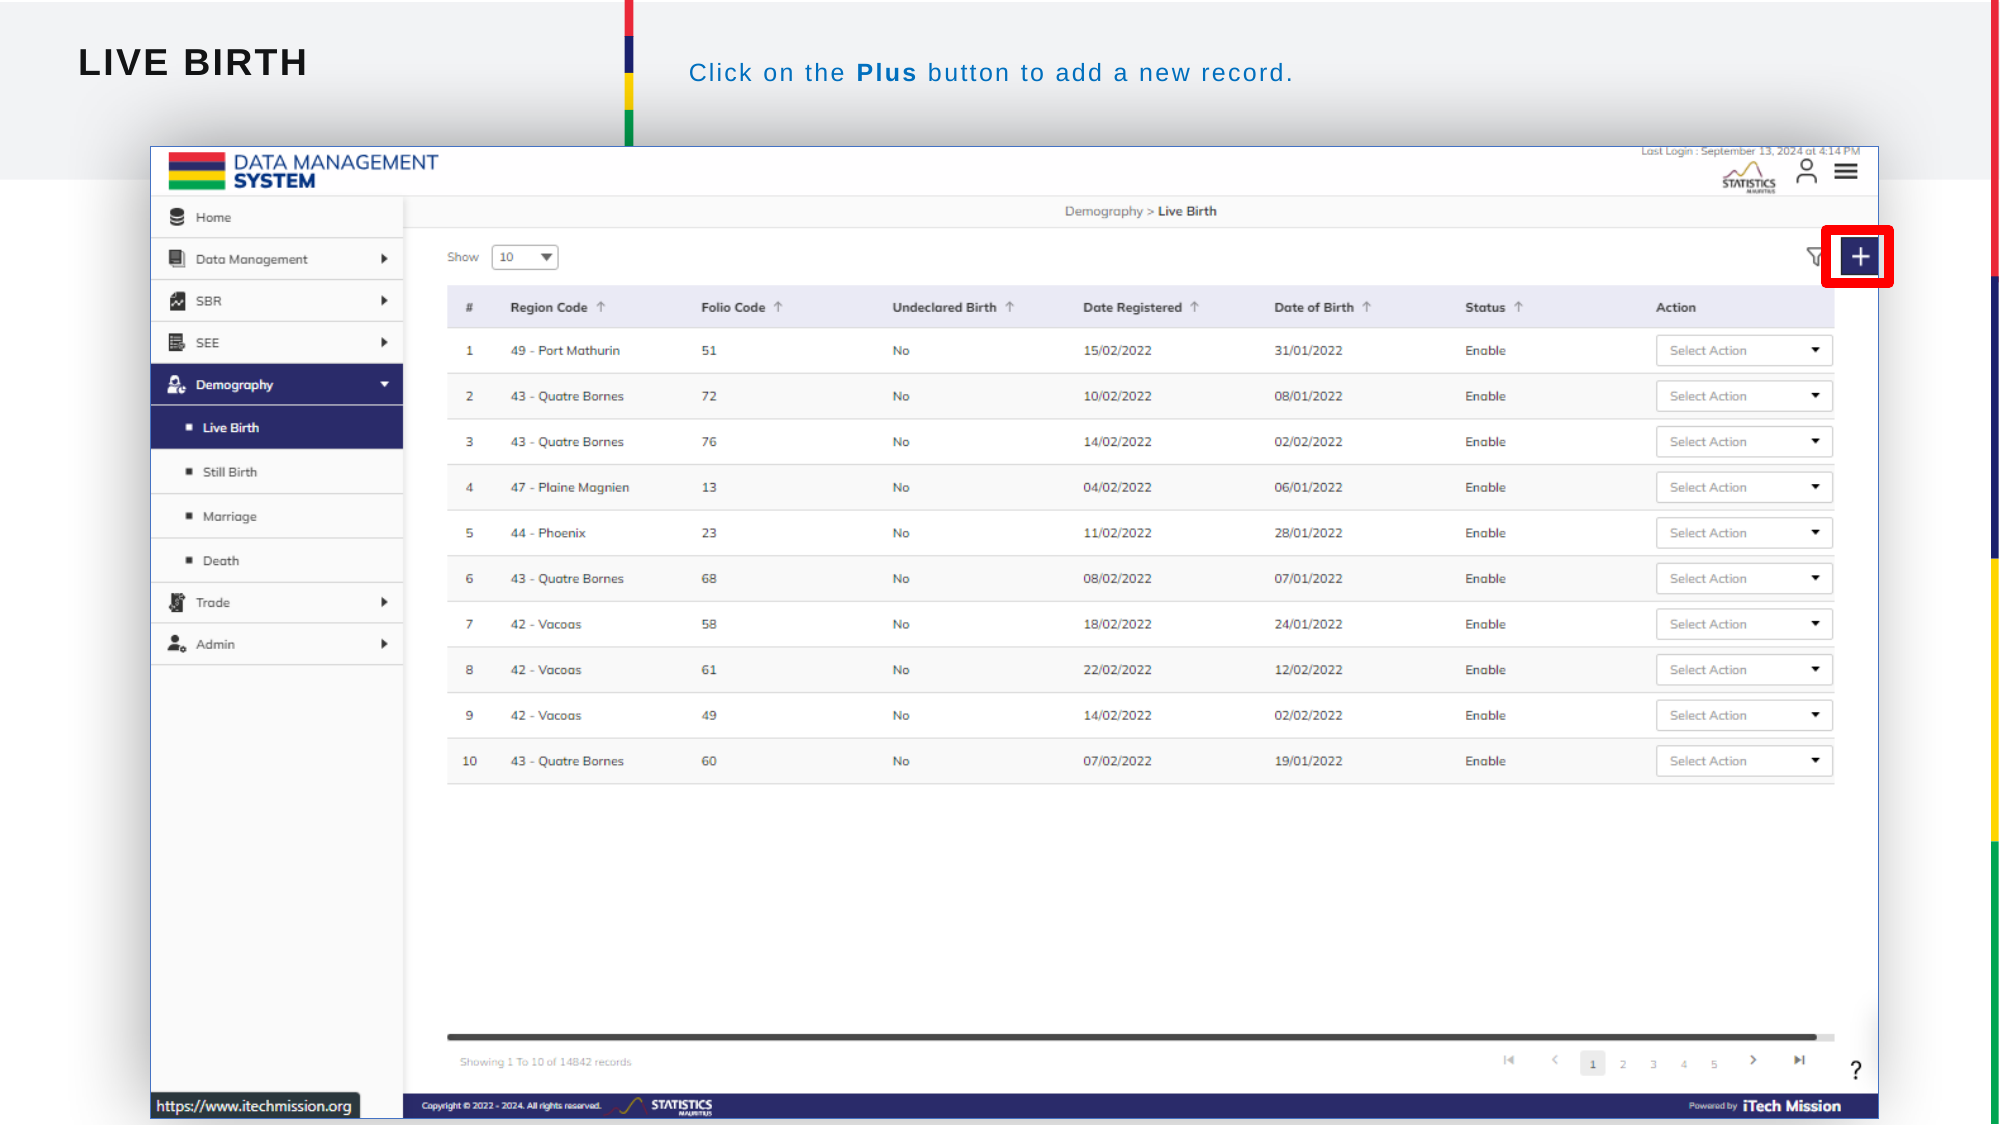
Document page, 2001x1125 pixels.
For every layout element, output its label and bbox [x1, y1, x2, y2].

text_box [1991, 0, 1999, 1124]
text_box [0, 1, 624, 181]
text_box [624, 0, 634, 146]
text_box [1879, 229, 1889, 284]
text_box [634, 1, 1991, 181]
picture [150, 146, 1879, 1119]
text_box [63, 37, 624, 93]
text_box [634, 37, 1883, 93]
